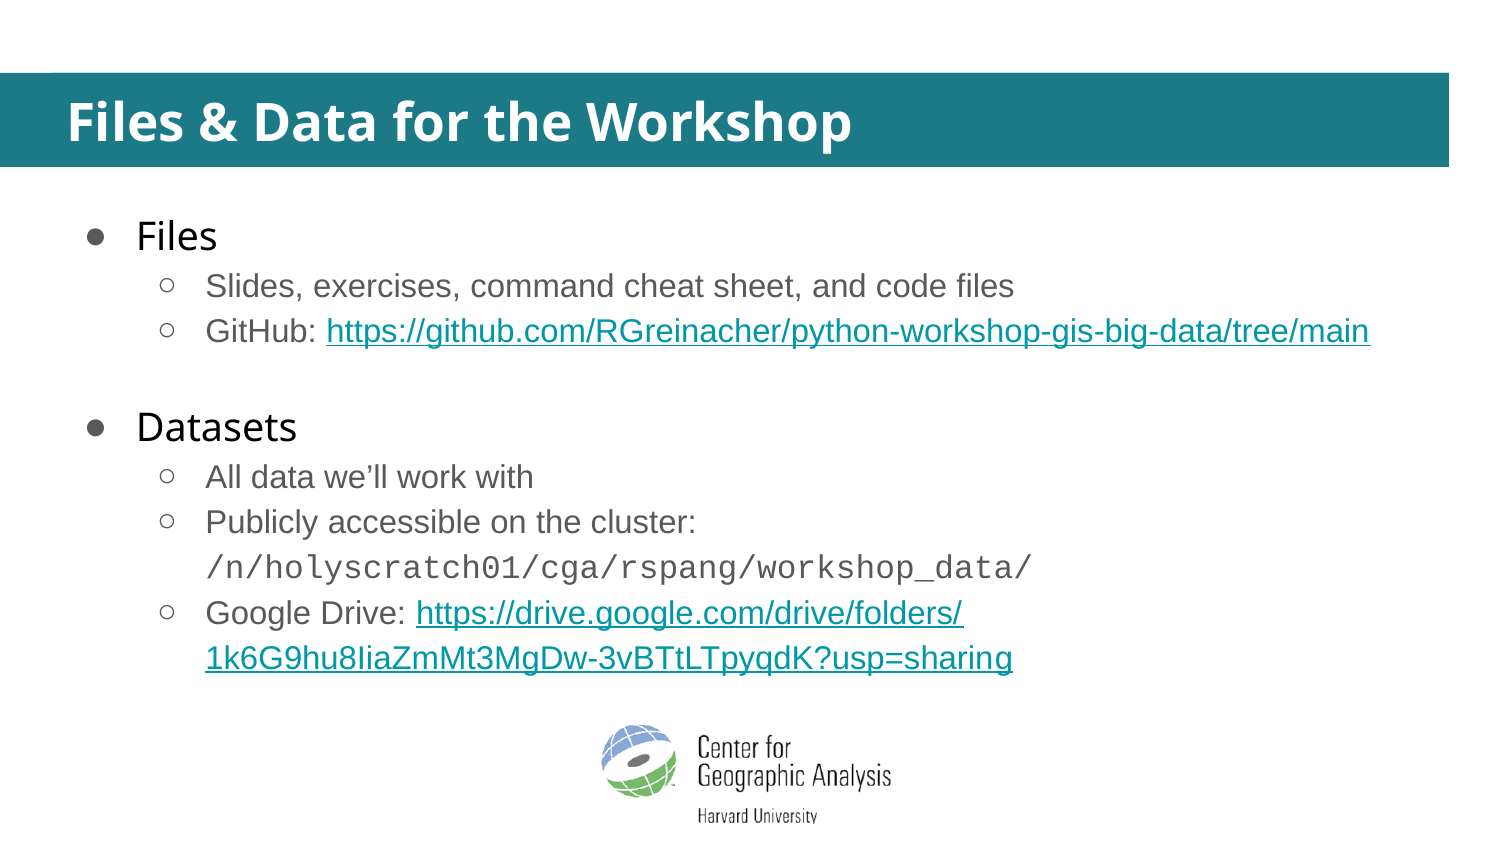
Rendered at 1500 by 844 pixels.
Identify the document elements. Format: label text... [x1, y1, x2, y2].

title Files & Data for the Workshop [51, 72, 1449, 167]
picture [601, 722, 891, 824]
list Files Slides, exercises, command cheat sheet, and code files GitHub: https://github.com/RGreinacher/python-workshop-gis-big-data/tree/main Datasets All data we’ll work with Publicly accessible on the cluster: /n/holyscratch01/cga/rspang/workshop_data/ Google Drive: https://drive.google.com/drive/folders/ 1k6G9hu8IiaZmMt3MgDw-3vBTtLTpyqdK?usp=sharing [51, 189, 1449, 701]
